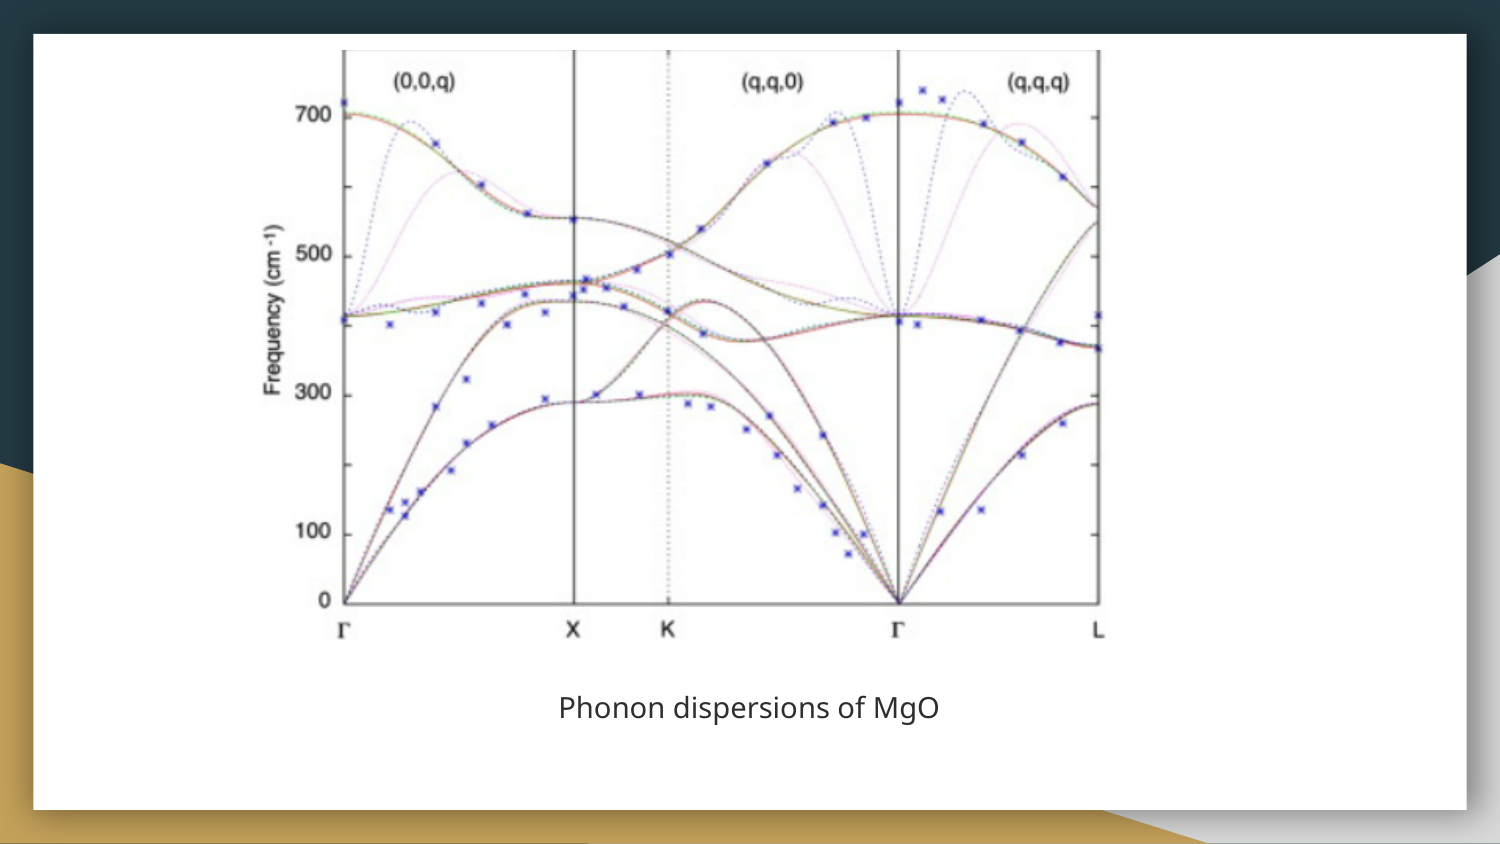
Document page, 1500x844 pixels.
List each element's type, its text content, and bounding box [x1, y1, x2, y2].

text_box Phonon dispersions of MgO [543, 681, 1141, 732]
picture [224, 50, 1192, 655]
